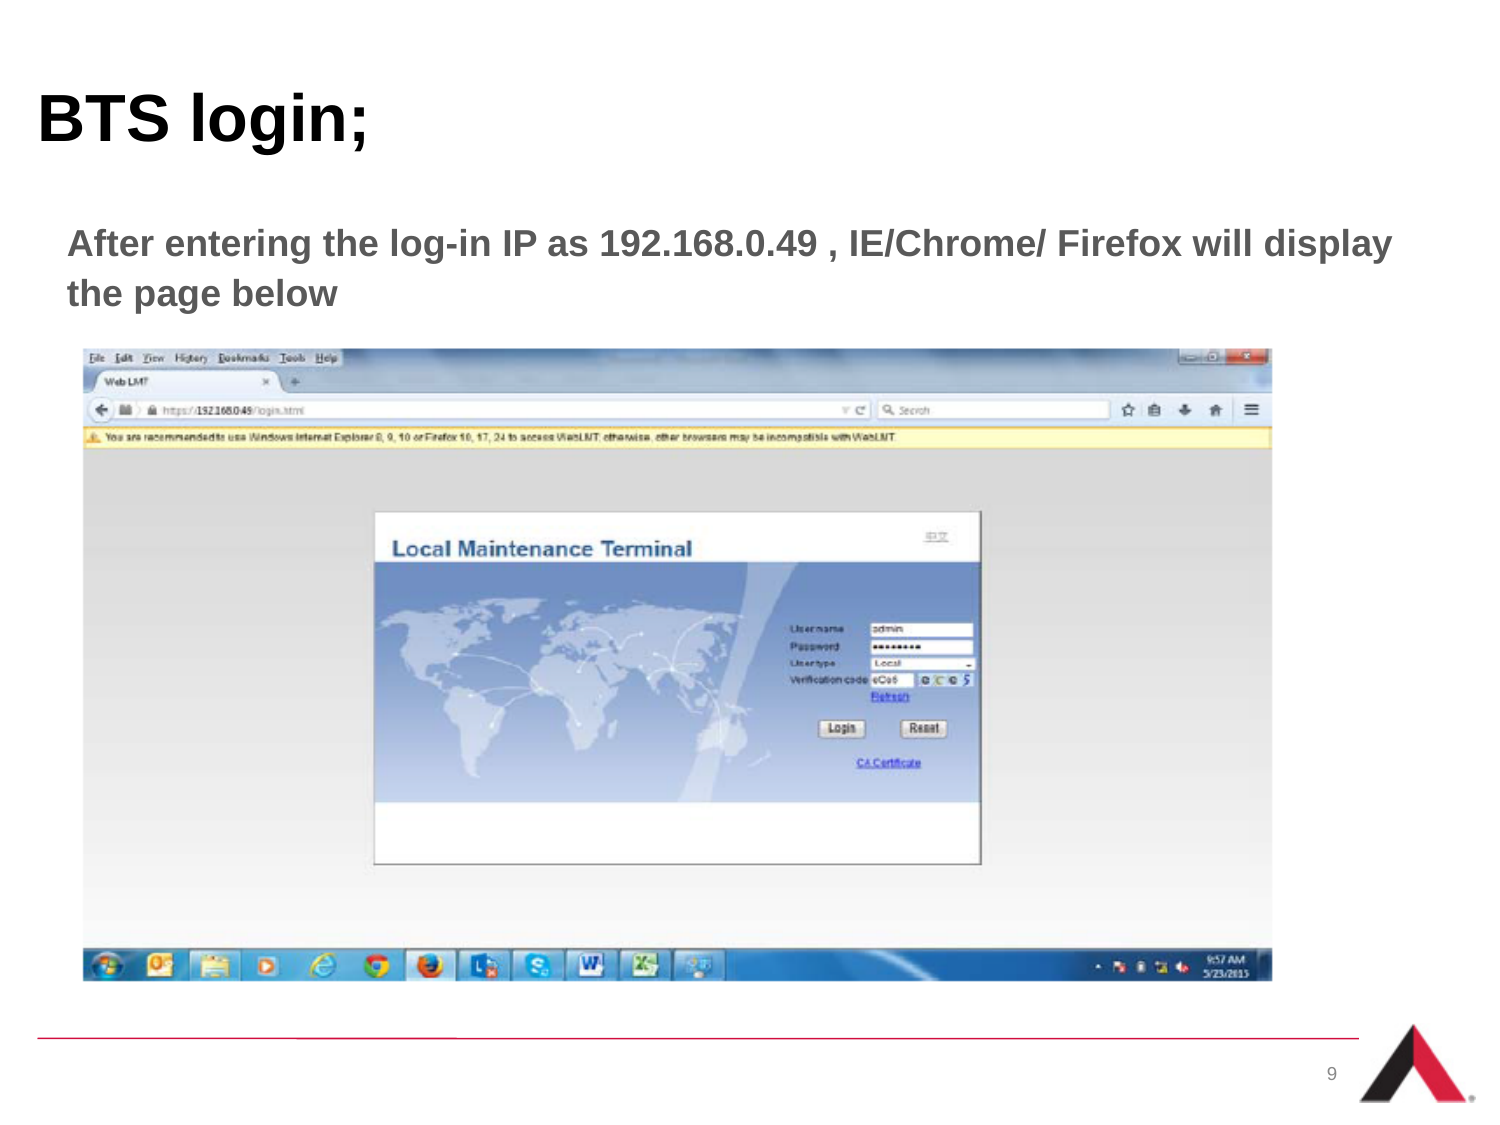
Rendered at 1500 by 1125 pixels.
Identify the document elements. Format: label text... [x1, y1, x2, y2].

title BTS login; [37, 45, 1463, 163]
picture [1359, 1023, 1476, 1103]
list After entering the log-in IP as 192.168.0.49 , IE/Chrome/ Firefox will display the page below [66, 207, 1434, 1043]
picture [66, 329, 1304, 999]
slide_number 9 [1074, 1043, 1338, 1103]
